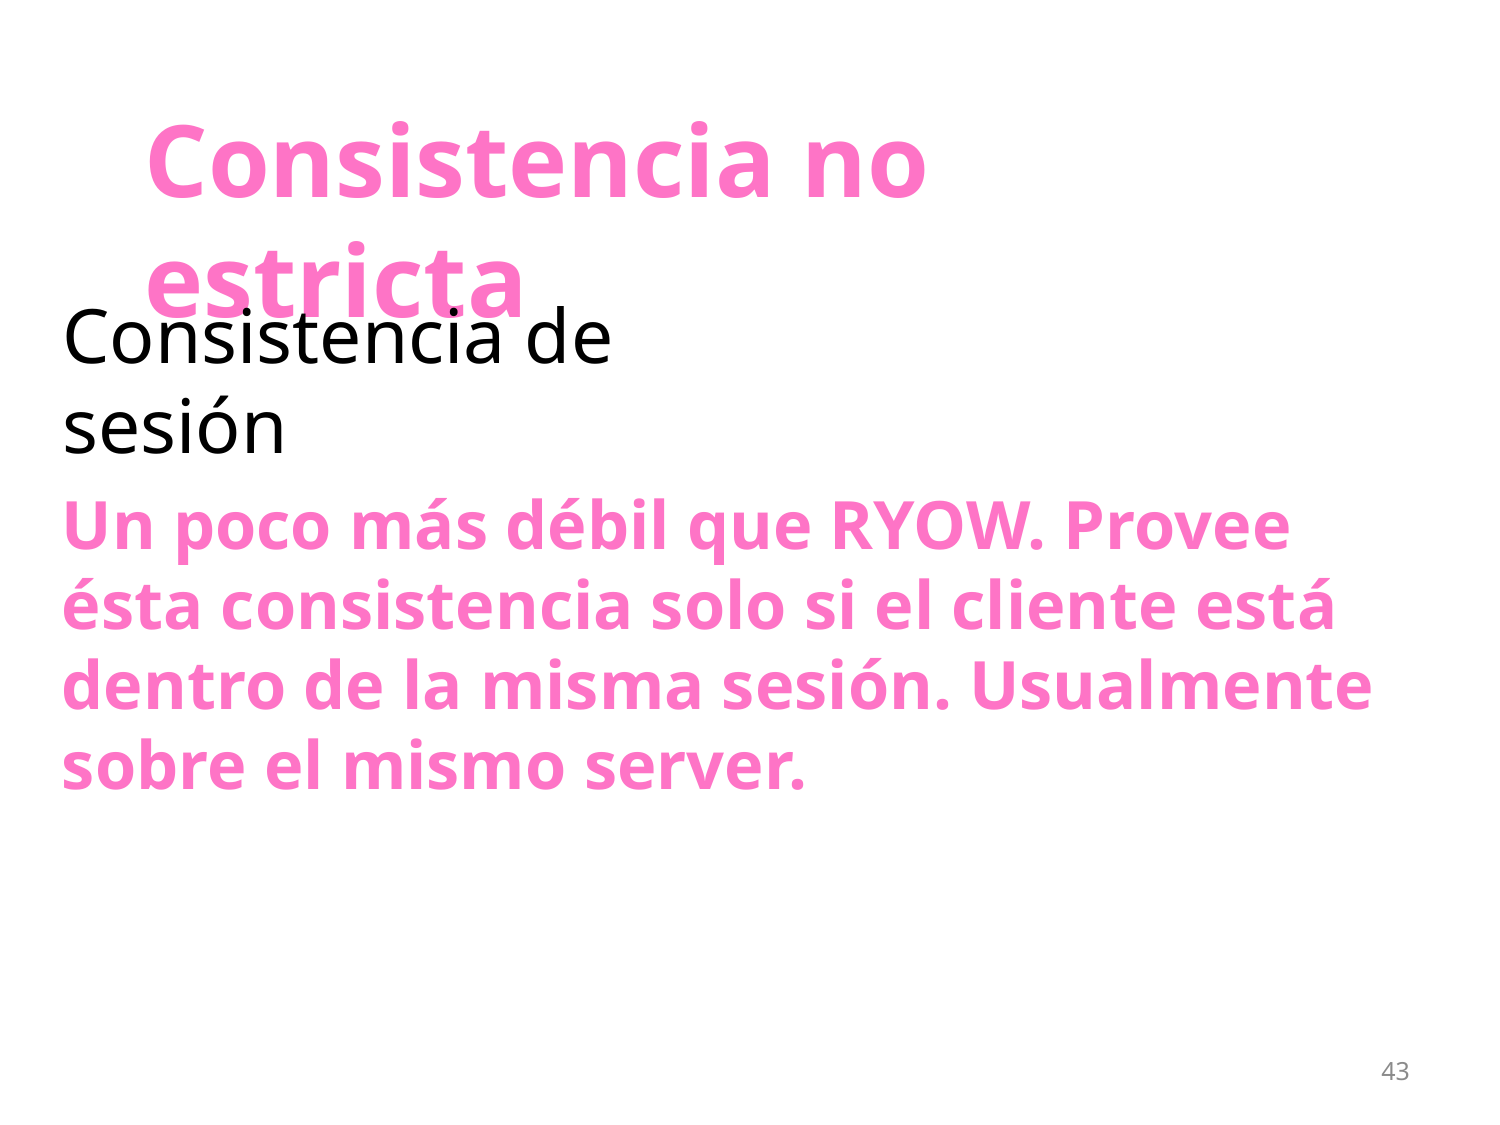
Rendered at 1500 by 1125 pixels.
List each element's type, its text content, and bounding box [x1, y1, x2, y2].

text_box Consistencia de sesión [47, 280, 782, 476]
slide_number 43 [1074, 1042, 1425, 1103]
text_box Un poco más débil que RYOW. Provee ésta consistencia solo si el cliente está dentro de la misma sesión. Usualmente sobre el mismo server. [47, 475, 1445, 811]
text_box Consistencia no estricta [129, 89, 1297, 192]
